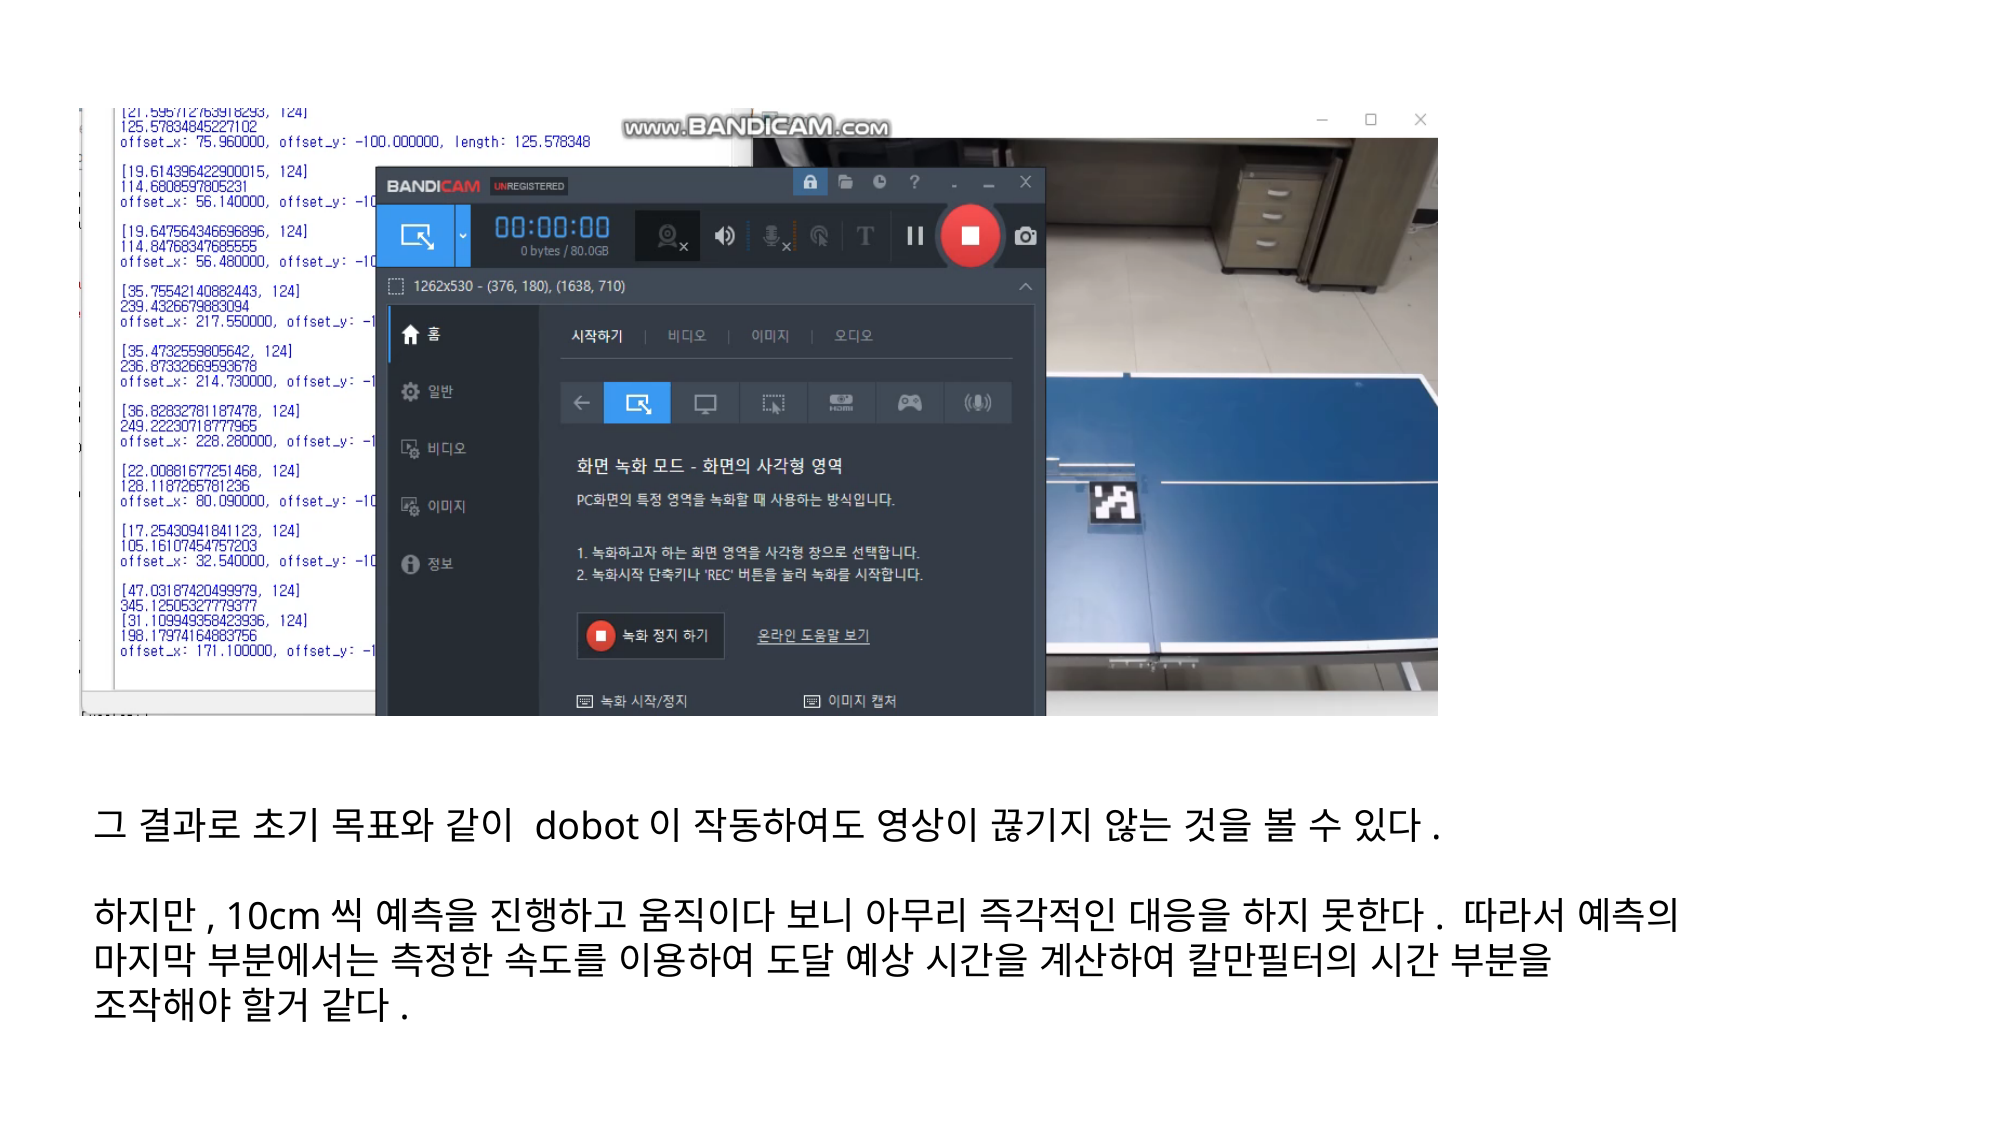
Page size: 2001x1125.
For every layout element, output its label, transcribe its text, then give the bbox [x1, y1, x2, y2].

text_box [78, 107, 1439, 717]
text_box 그 결과로 초기 목표와 같이 dobot이 작동하여도 영상이 끊기지 않는 것을 볼 수 있다. 하지만, 10cm씩 예측을 진행하고 움직이다 보니 아무리 즉각적인 대응을 하지 못한다. 따라서 예측의 마지막 부분에서는 측정한 속도를 이용하여 도달 예상 시간을 계산하여 칼만필터의 시간 부분을 조작해야 할거 같다. [78, 794, 1701, 1035]
